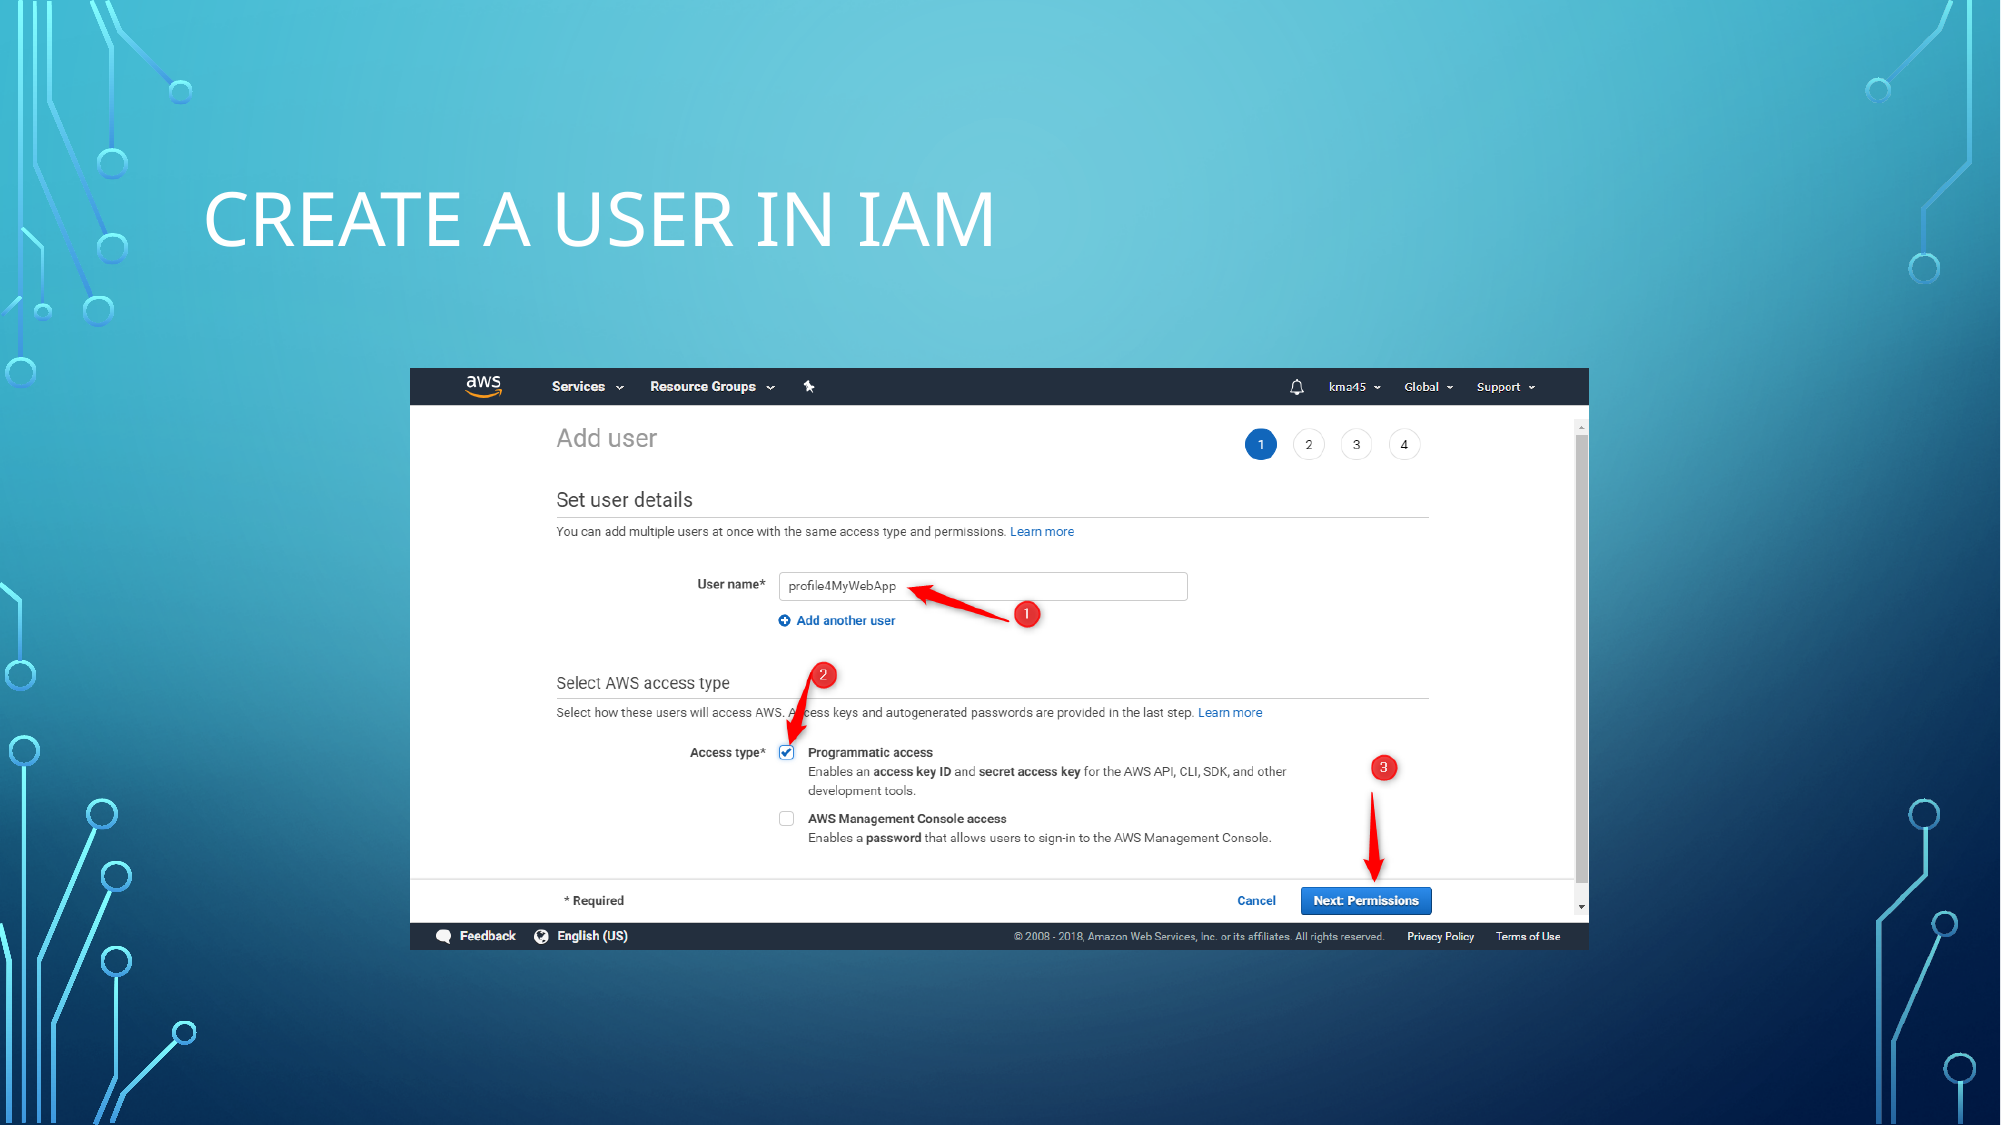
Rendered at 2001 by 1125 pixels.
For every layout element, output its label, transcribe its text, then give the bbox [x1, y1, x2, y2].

title Create a User in IAM [187, 101, 1813, 344]
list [410, 368, 1590, 951]
